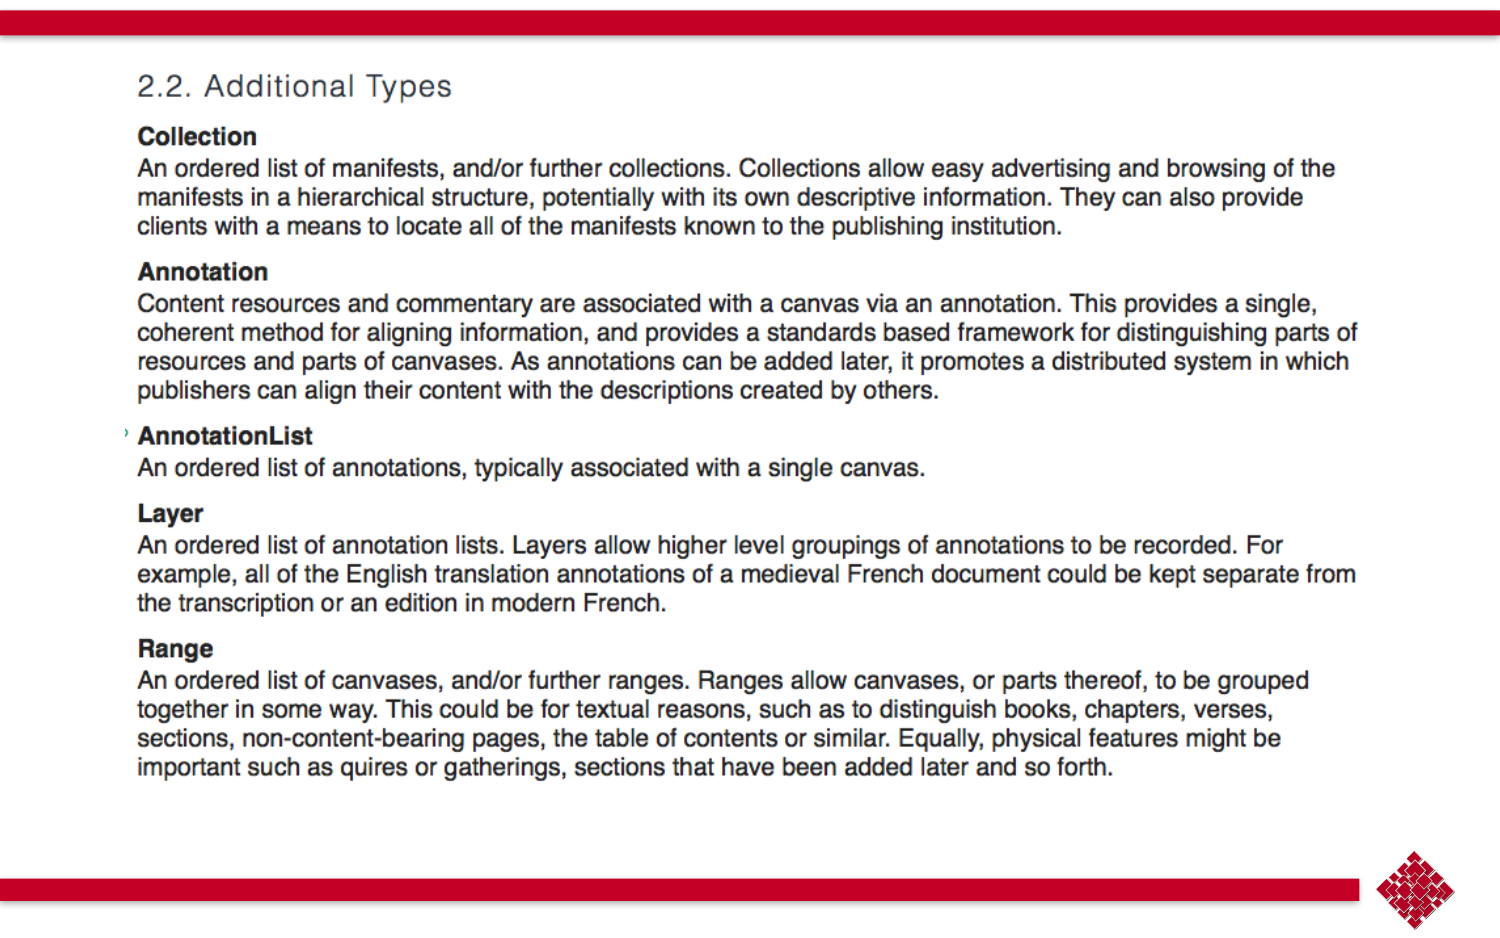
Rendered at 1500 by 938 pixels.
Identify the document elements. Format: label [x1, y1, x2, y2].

picture [124, 64, 1376, 798]
picture [1375, 850, 1455, 930]
